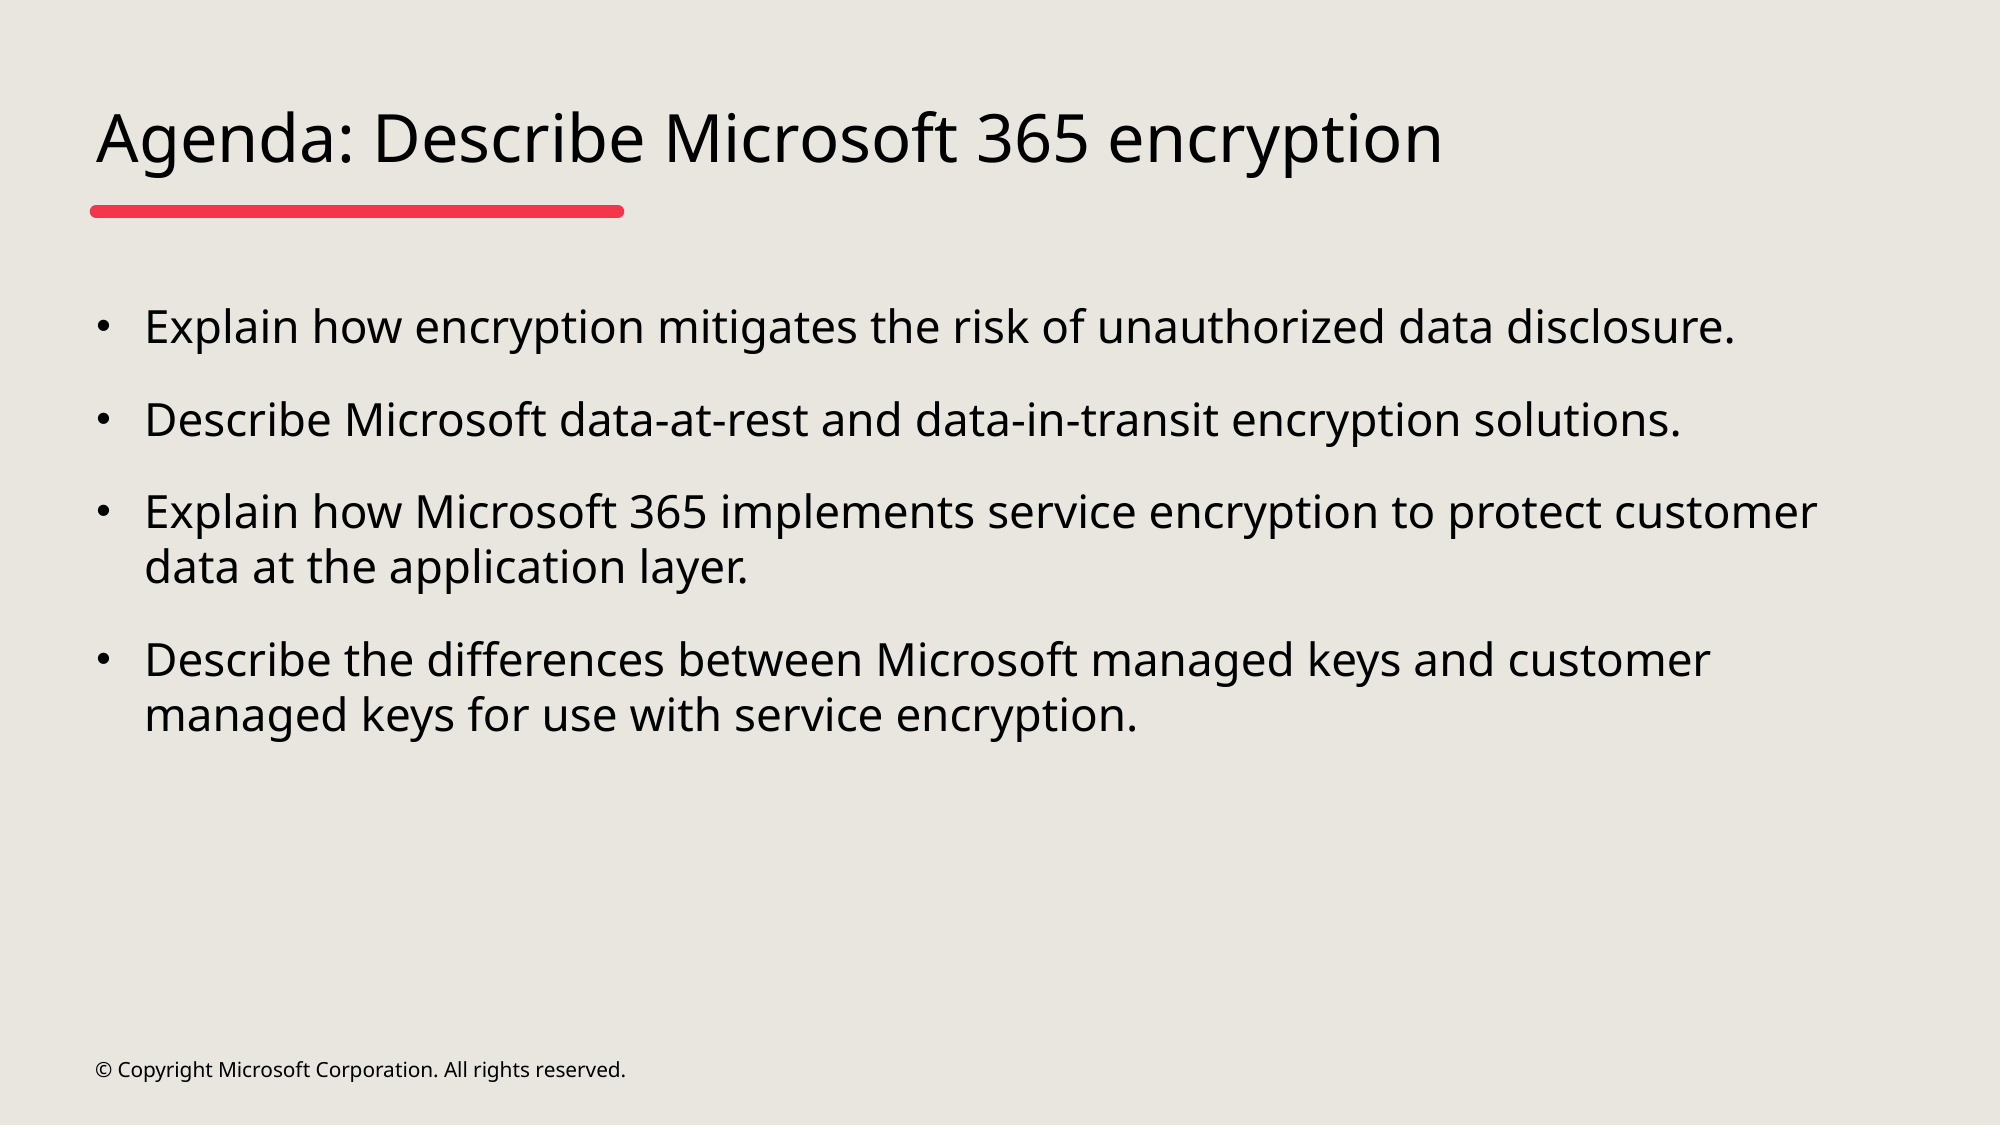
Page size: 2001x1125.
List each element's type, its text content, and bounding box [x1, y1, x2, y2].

list Explain how encryption mitigates the risk of unauthorized data disclosure. Describe Microsoft data-at-rest and data-in-transit encryption solutions. Explain how Microsoft 365 implements service encryption to protect customer data at the application layer. Describe the differences between Microsoft managed keys and customer managed keys for use with service encryption. [96, 298, 1903, 745]
title Agenda: Describe Microsoft 365 encryption [96, 96, 1903, 177]
